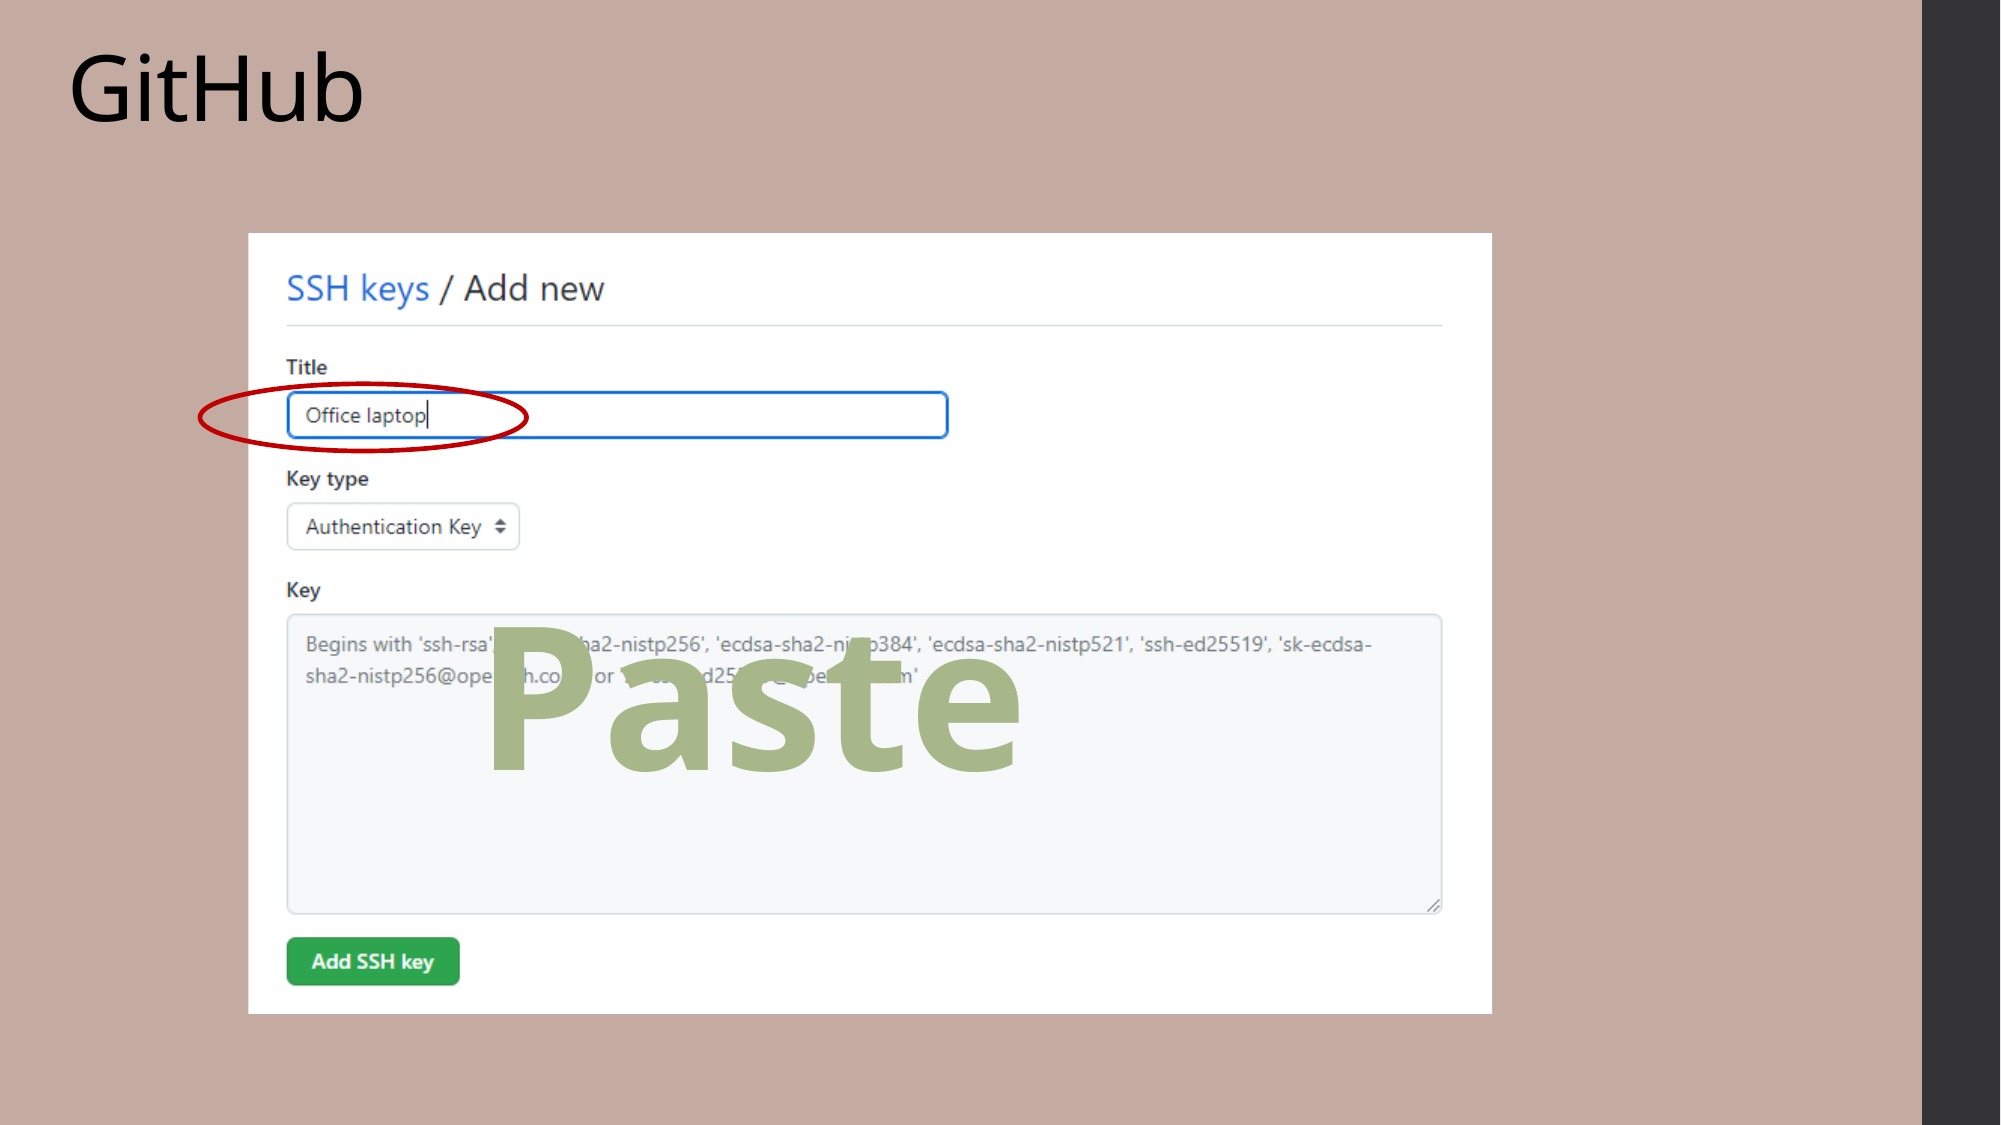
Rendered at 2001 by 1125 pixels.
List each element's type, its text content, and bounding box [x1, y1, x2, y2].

title GitHub [52, 0, 1922, 149]
picture [248, 233, 1493, 1014]
text_box [198, 393, 241, 441]
